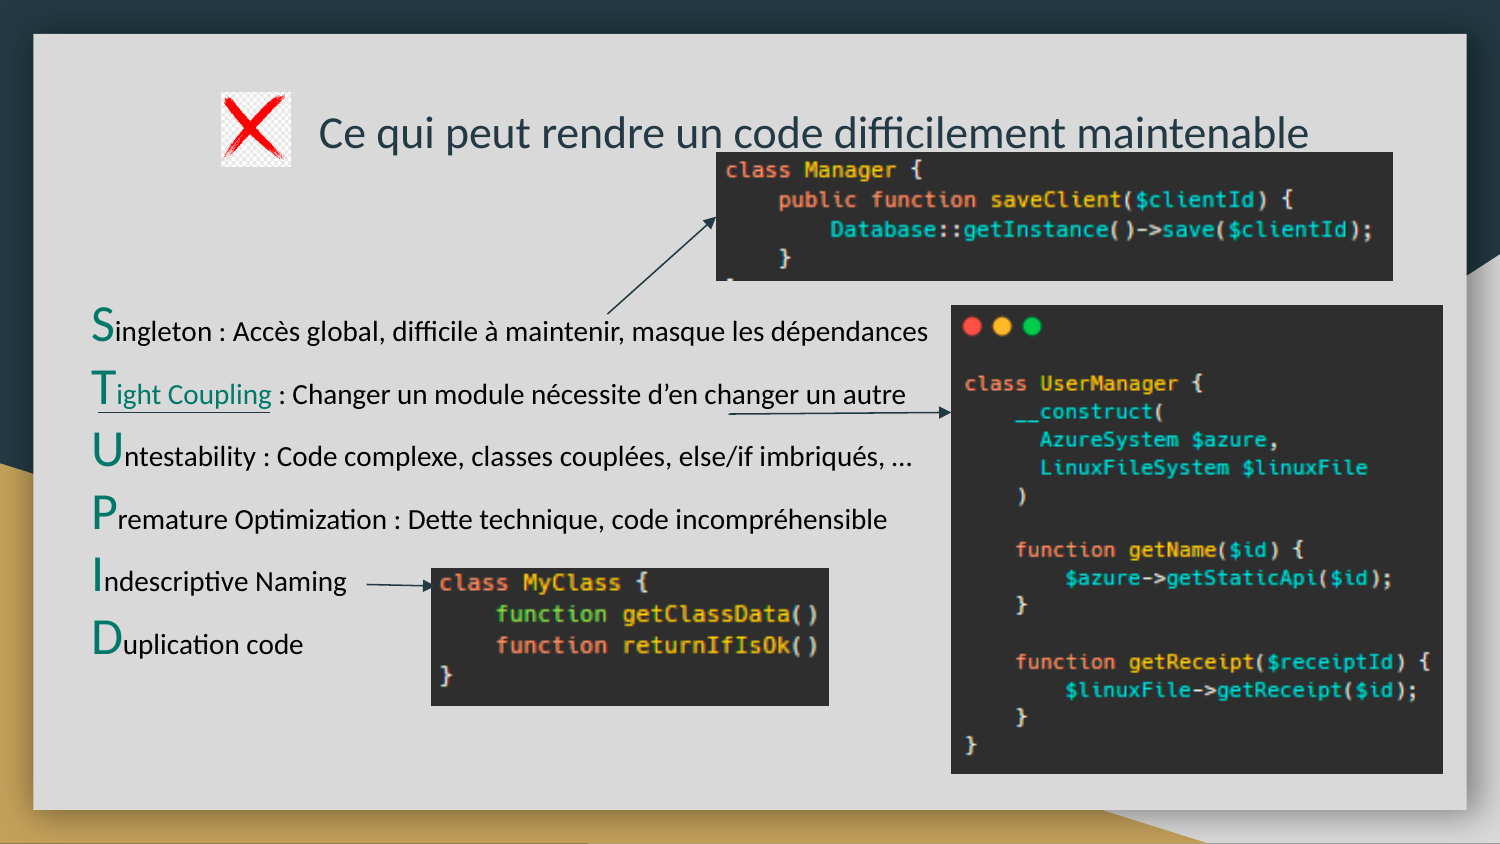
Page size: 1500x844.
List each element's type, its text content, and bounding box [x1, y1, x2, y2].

text_box Singleton : Accès global, difficile à maintenir, masque les dépendances Tight Coupling : Changer un module nécessite d’en changer un autre Untestability : Code complexe, classes couplées, else/if imbriqués, … Premature Optimization : Dette technique, code incompréhensible Indescriptive Naming Duplication code [75, 274, 1023, 715]
picture [951, 305, 1443, 775]
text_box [607, 216, 717, 315]
picture [221, 92, 291, 168]
list Ce qui peut rendre un code difficilement maintenable [110, 79, 1342, 217]
picture [431, 568, 830, 706]
picture [715, 152, 1393, 281]
